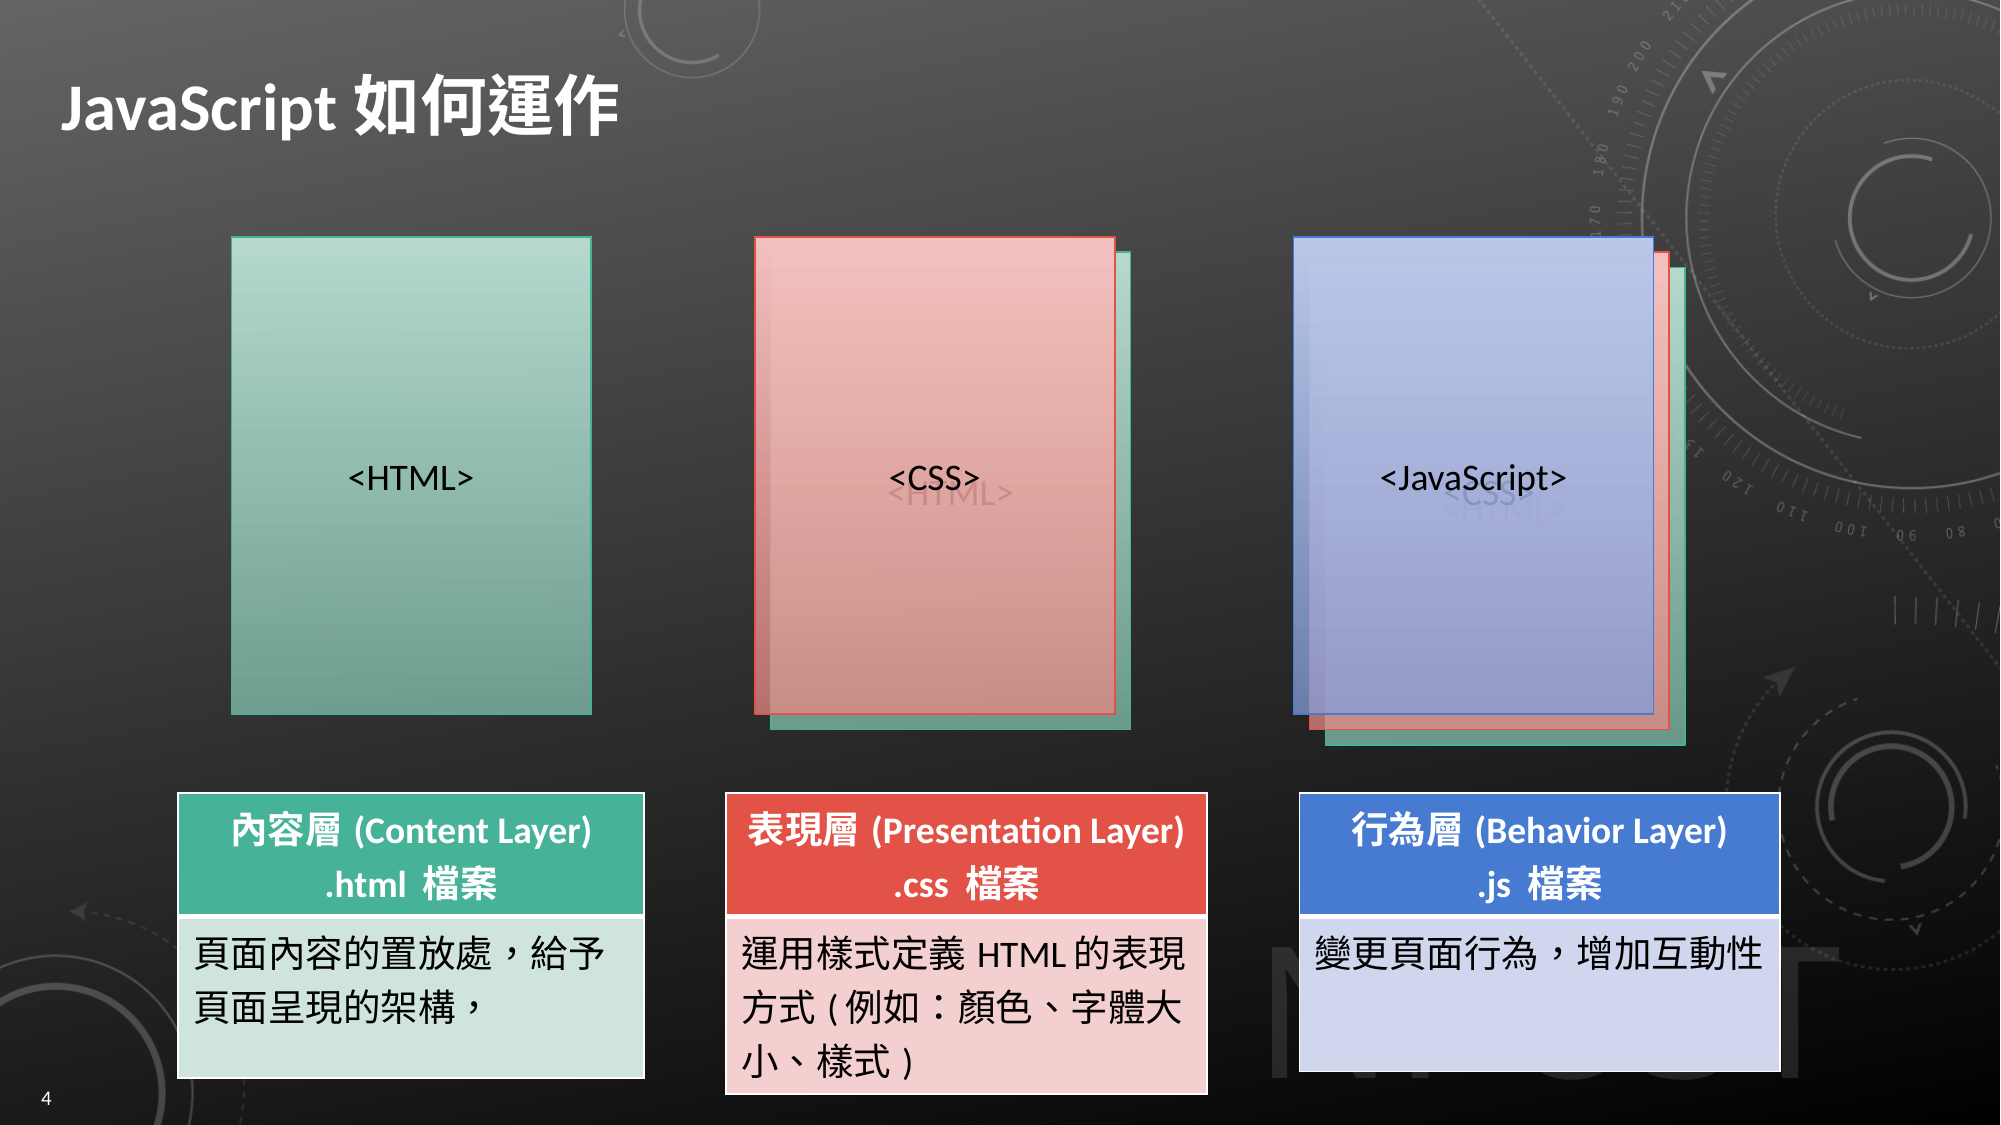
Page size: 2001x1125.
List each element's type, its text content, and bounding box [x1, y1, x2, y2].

table_header 行為層(Behavior Layer) .js 檔案 [1300, 794, 1779, 914]
text_box <HTML> [231, 236, 592, 715]
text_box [1293, 236, 1686, 746]
picture [0, 0, 2000, 1125]
title JavaScript如何運作 [46, 37, 1937, 171]
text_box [754, 236, 1131, 730]
table_header 表現層(Presentation Layer) .css 檔案 [727, 794, 1206, 914]
table_header 內容層(Content Layer) .html 檔案 [179, 794, 643, 914]
table_cell 運用樣式定義HTML的表現方式(例如：顏色、字體大小、樣式) [727, 919, 1206, 1093]
table_cell 頁面內容的置放處，給予頁面呈現的架構， [179, 919, 643, 1077]
table_cell 變更頁面行為，增加互動性 [1300, 919, 1779, 1071]
